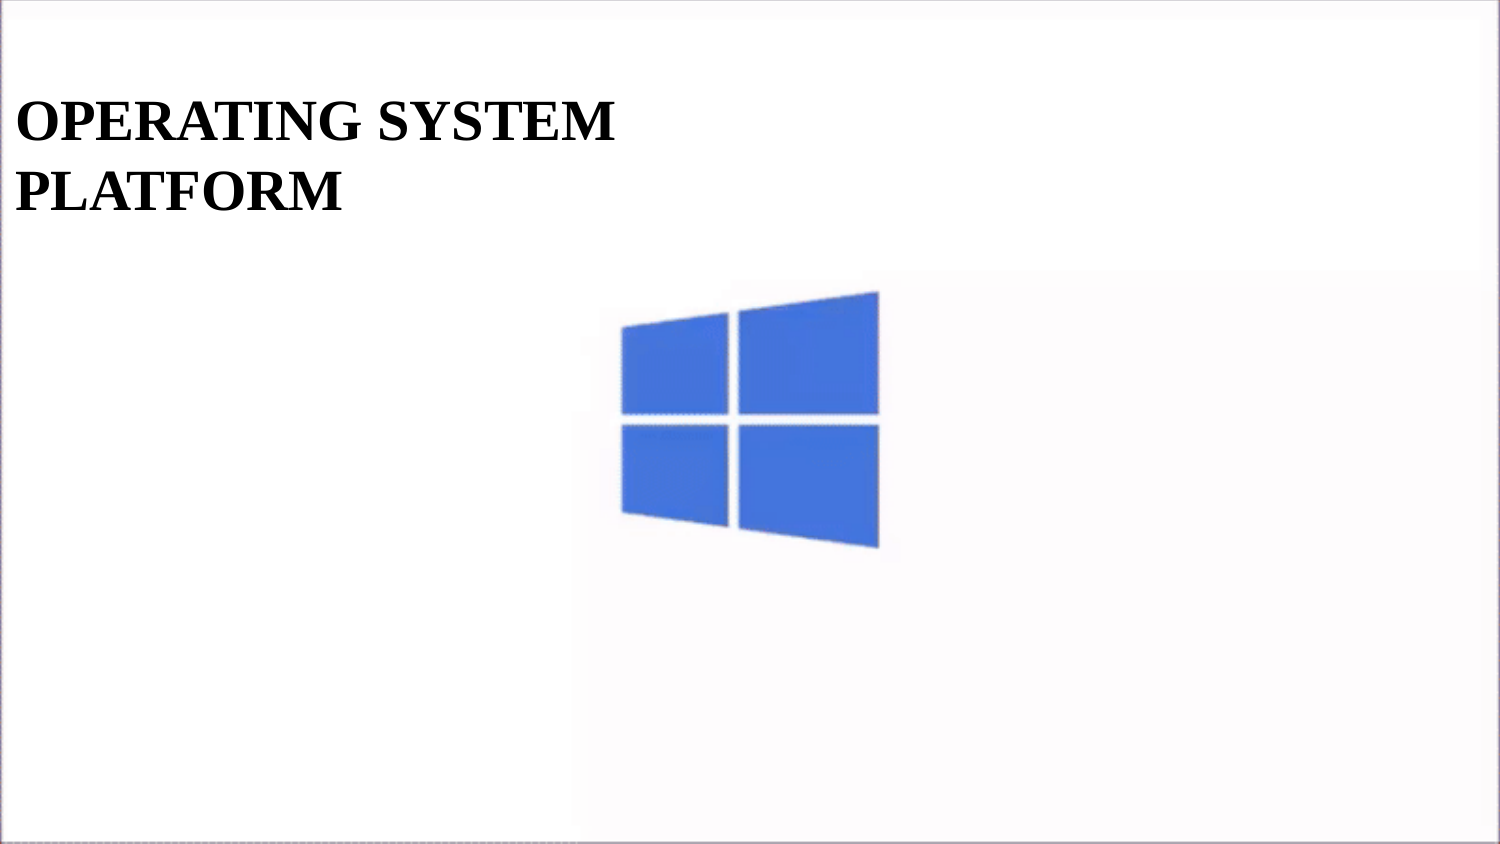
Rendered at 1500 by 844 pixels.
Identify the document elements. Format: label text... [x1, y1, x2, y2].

title OPERATING SYSTEM PLATFORM [0, 0, 798, 304]
picture [0, 0, 1500, 844]
